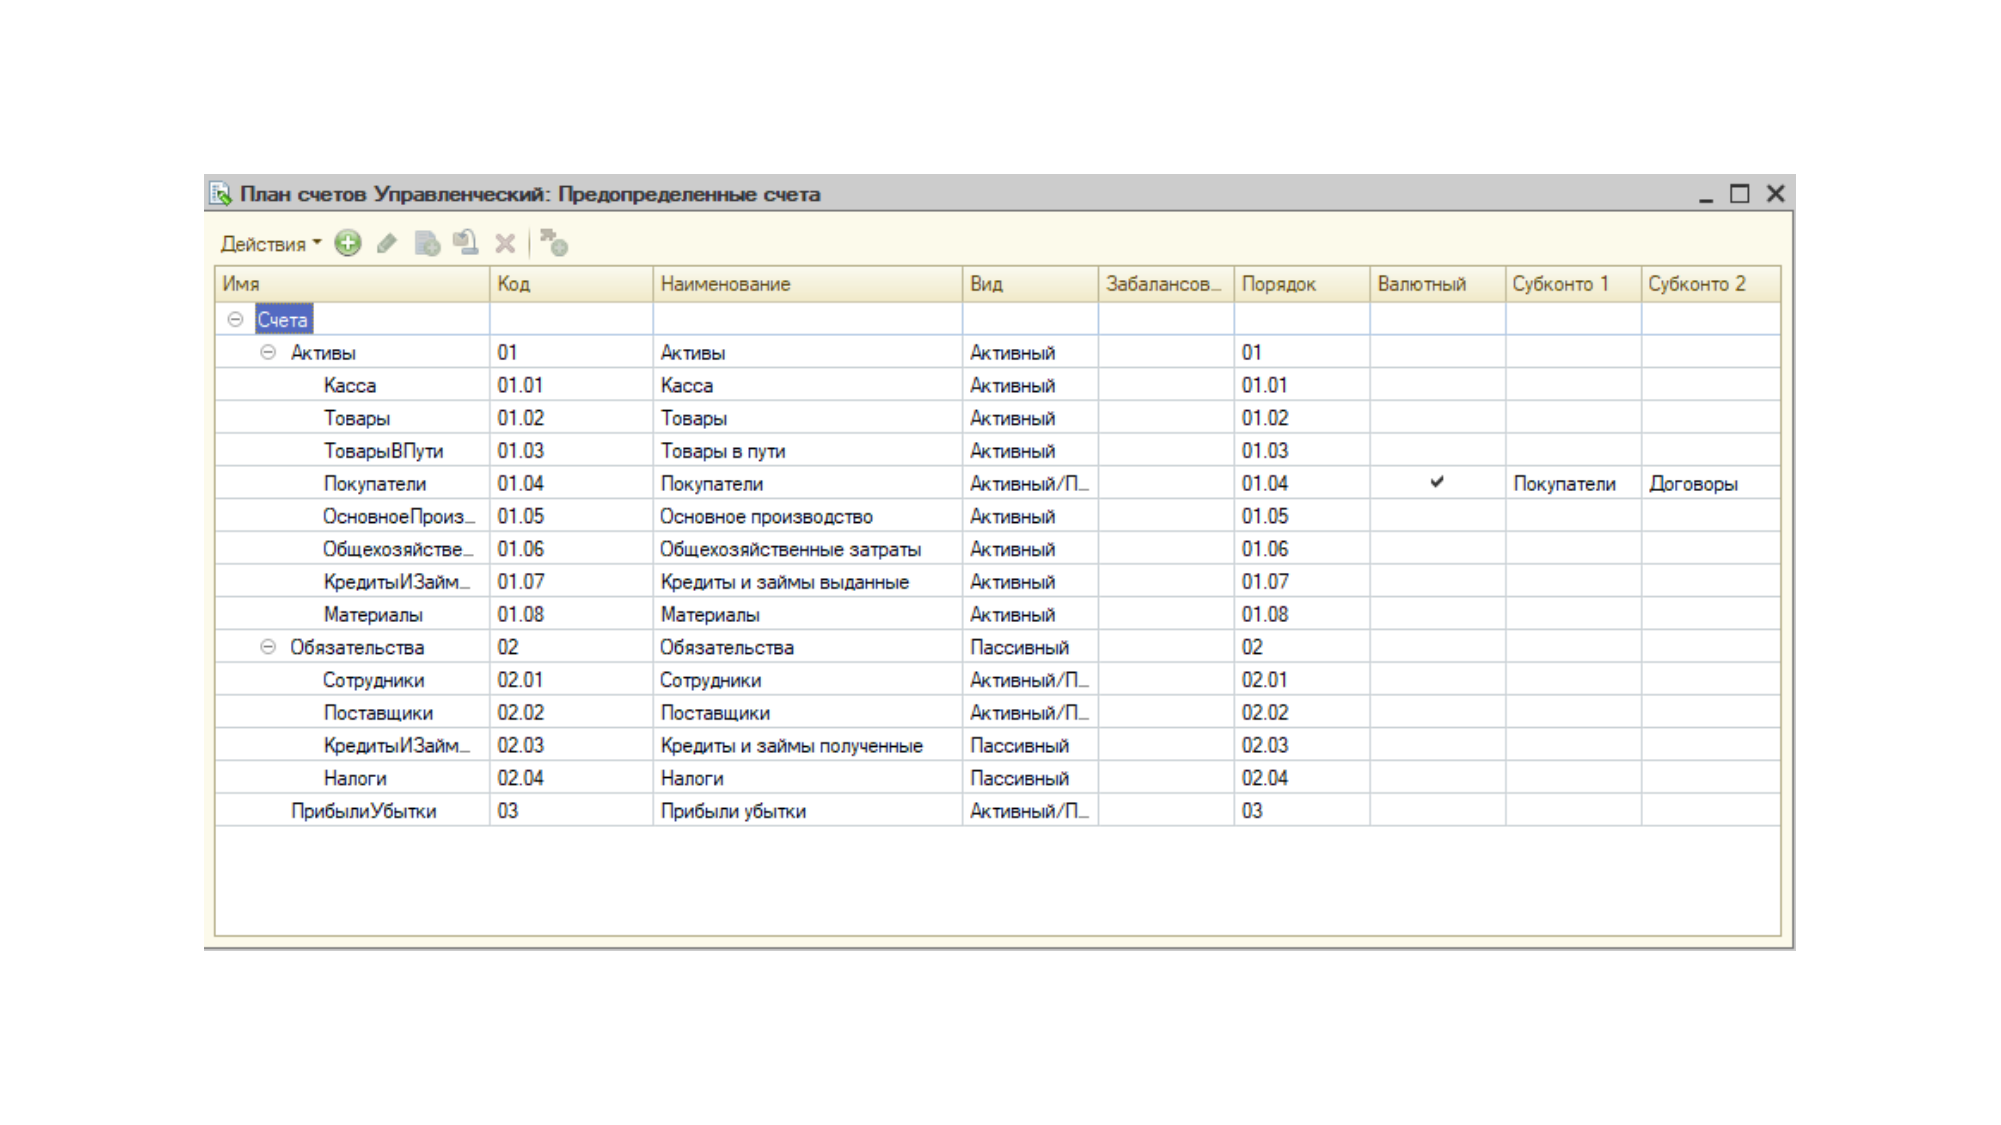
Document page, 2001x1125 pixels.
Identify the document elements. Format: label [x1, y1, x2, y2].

picture [204, 174, 1796, 951]
